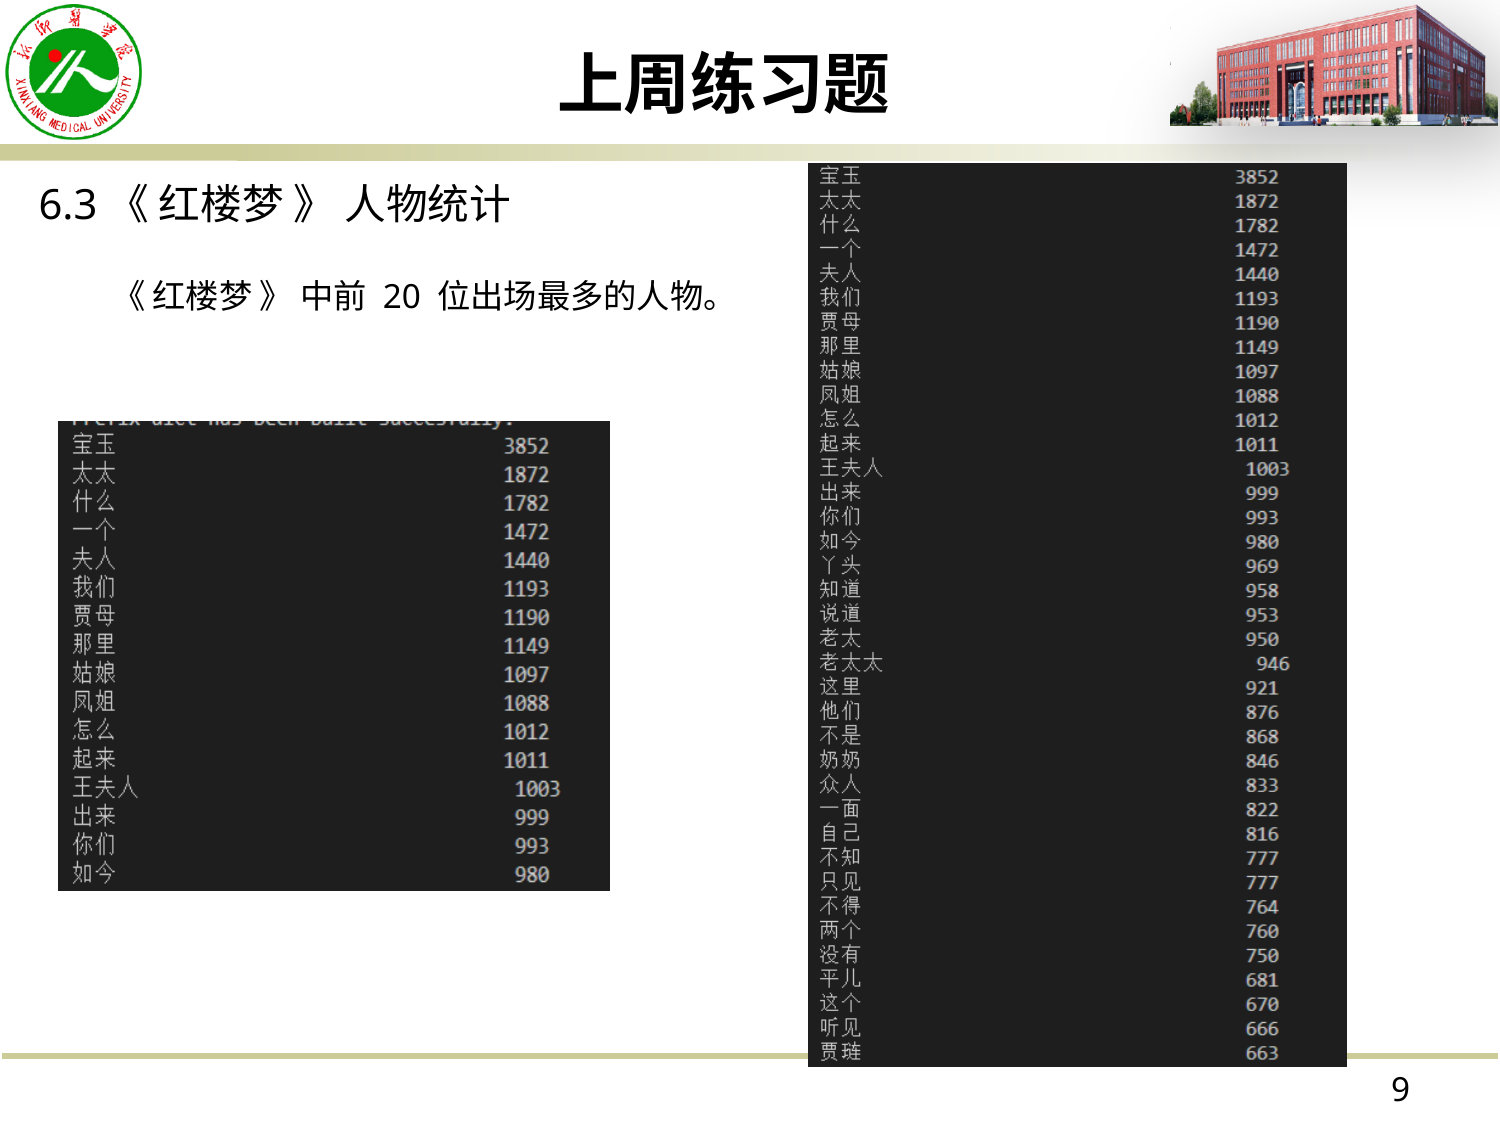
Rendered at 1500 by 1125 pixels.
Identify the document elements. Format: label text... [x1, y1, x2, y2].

slide_number 9 [1271, 1060, 1426, 1121]
title 上周练习题 [277, 30, 1171, 130]
picture [1170, 4, 1498, 126]
list 6.3《 红楼梦 》 人物统计 《 红楼梦 》 中前 20 位出场最多的人物。 [23, 157, 1394, 950]
picture [5, 4, 142, 140]
picture [58, 421, 610, 891]
picture [2, 163, 1498, 1067]
